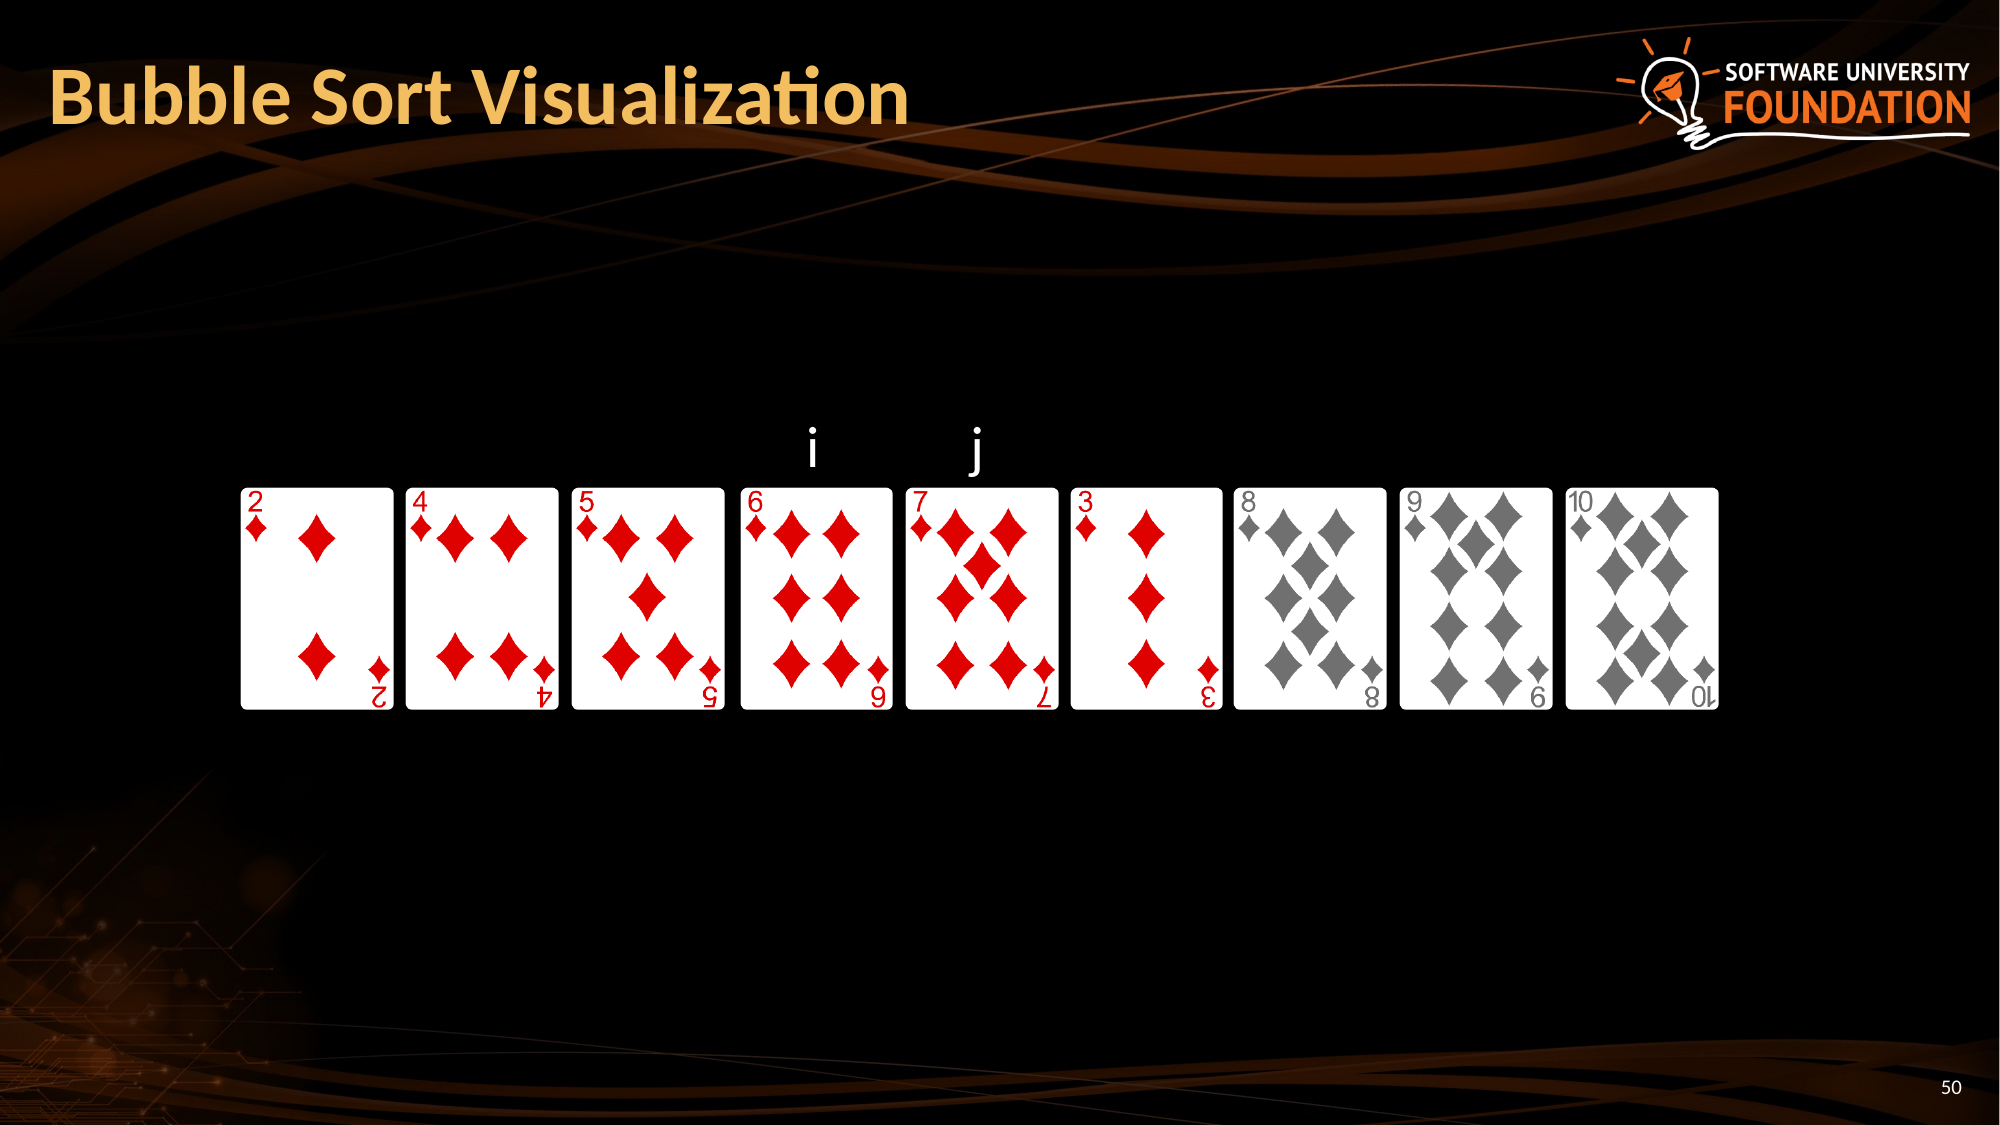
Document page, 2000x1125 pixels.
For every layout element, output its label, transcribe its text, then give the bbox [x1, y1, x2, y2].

slide_number 50 [1897, 1070, 1968, 1103]
text_box i [792, 401, 836, 487]
picture [0, 0, 2000, 1125]
title Bubble Sort Visualization [30, 6, 1602, 189]
text_box j [955, 401, 1000, 487]
